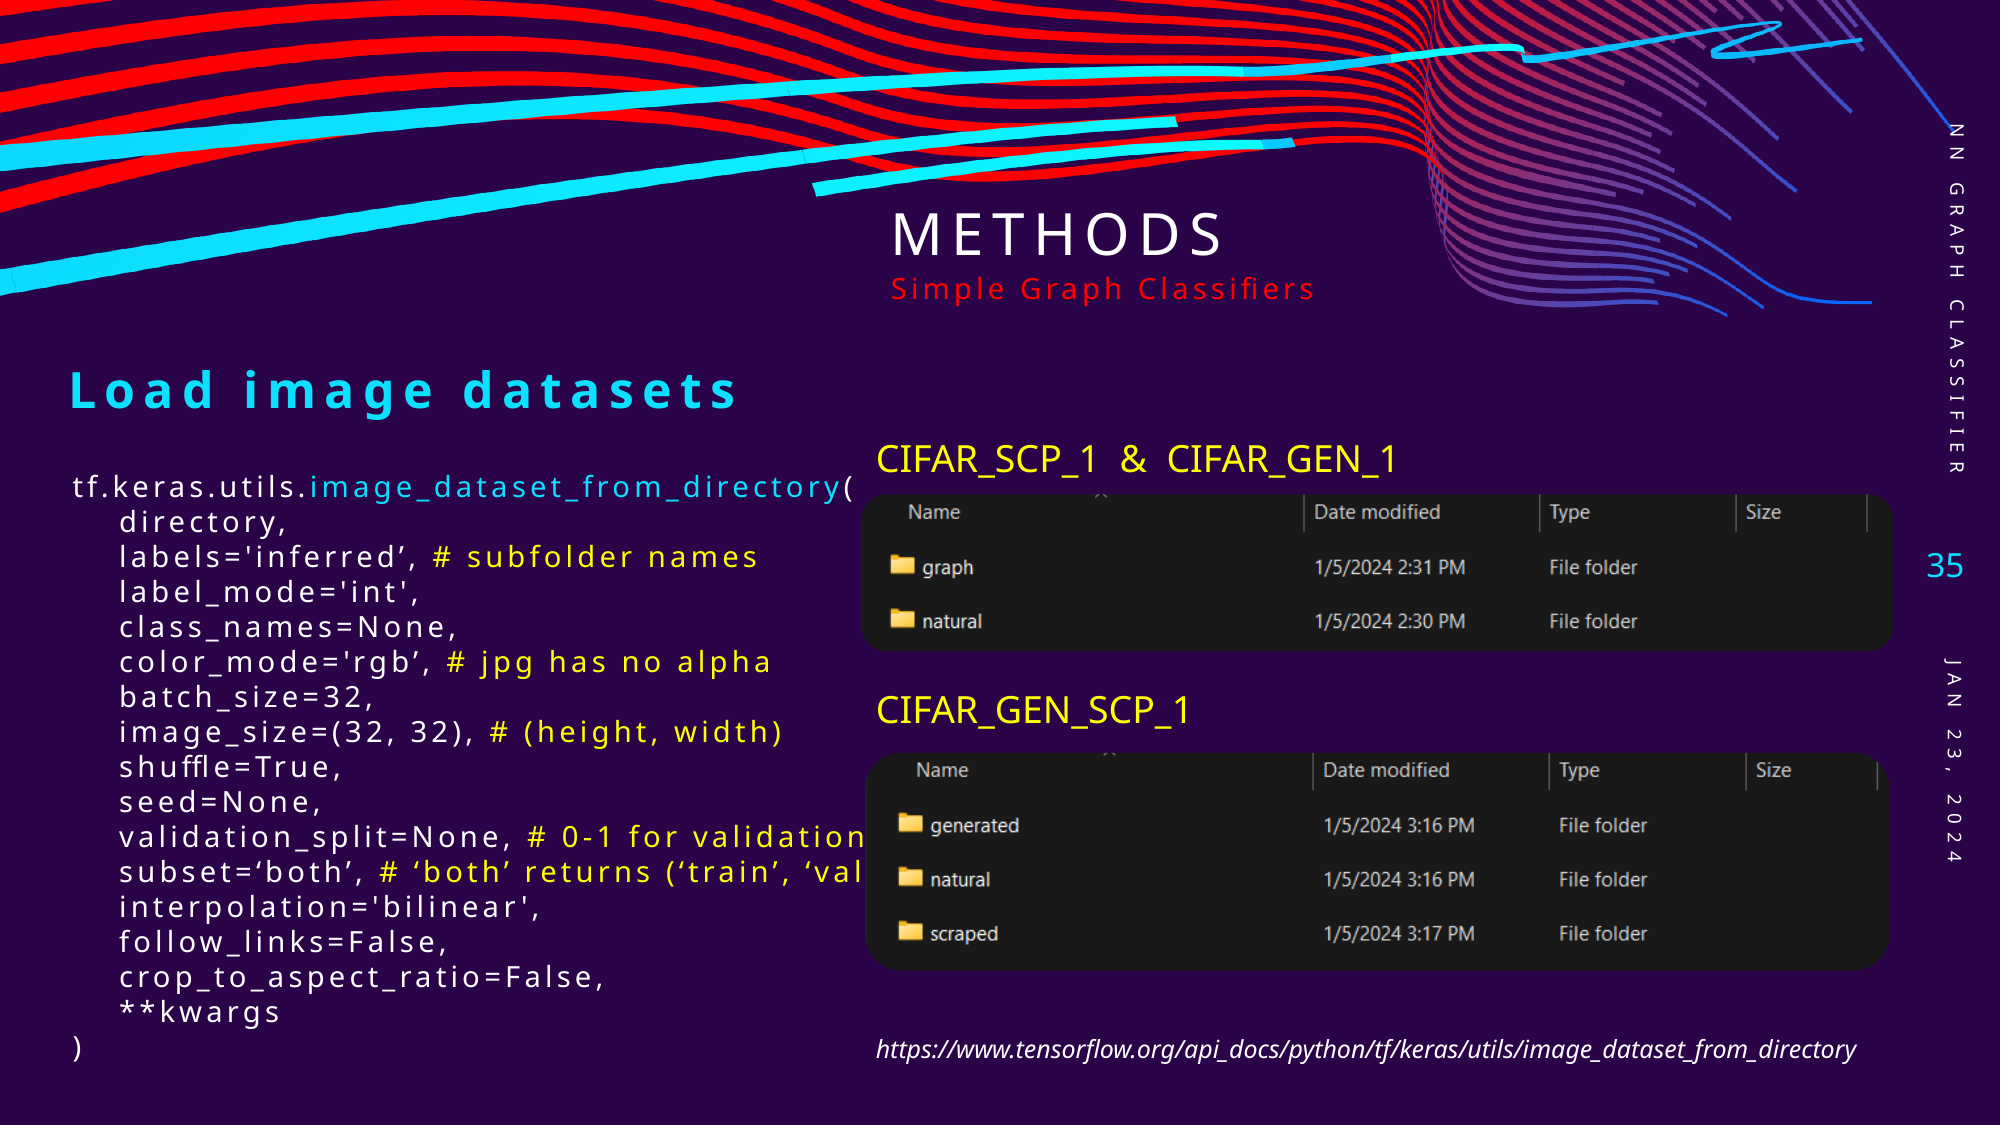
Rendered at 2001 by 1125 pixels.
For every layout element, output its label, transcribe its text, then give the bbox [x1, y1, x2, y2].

text_box CIFAR_SCP_1 & CIFAR_GEN_1 [861, 427, 1862, 488]
list tf.keras.utils.image_dataset_from_directory( directory, labels='inferred’, # subfolder names label_mode='int', class_names=None, color_mode='rgb’, # jpg has no alpha batch_size=32, image_size=(32, 32), # (height, width) shuffle=True, seed=None, validation_split=None, # 0-1 for validation subset=‘both’, # ‘both’ returns (‘train’, ‘val’) interpolation='bilinear', follow_links=False, crop_to_aspect_ratio=False, **kwargs ) [57, 461, 1013, 1093]
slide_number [1925, 645, 1986, 1080]
text_box Simple Graph Classifiers [876, 267, 1478, 328]
title Load image datasets [53, 357, 1429, 515]
text_box CIFAR_GEN_SCP_1 [861, 678, 1862, 739]
text_box Methods [876, 198, 1686, 293]
footer NN Graph Classifier [1926, 33, 1987, 489]
text_box https://www.tensorflow.org/api_docs/python/tf/keras/utils/image_dataset_from_directory [861, 1011, 1877, 1080]
slide_number 35 [1894, 519, 1980, 615]
picture [0, 0, 2000, 1125]
